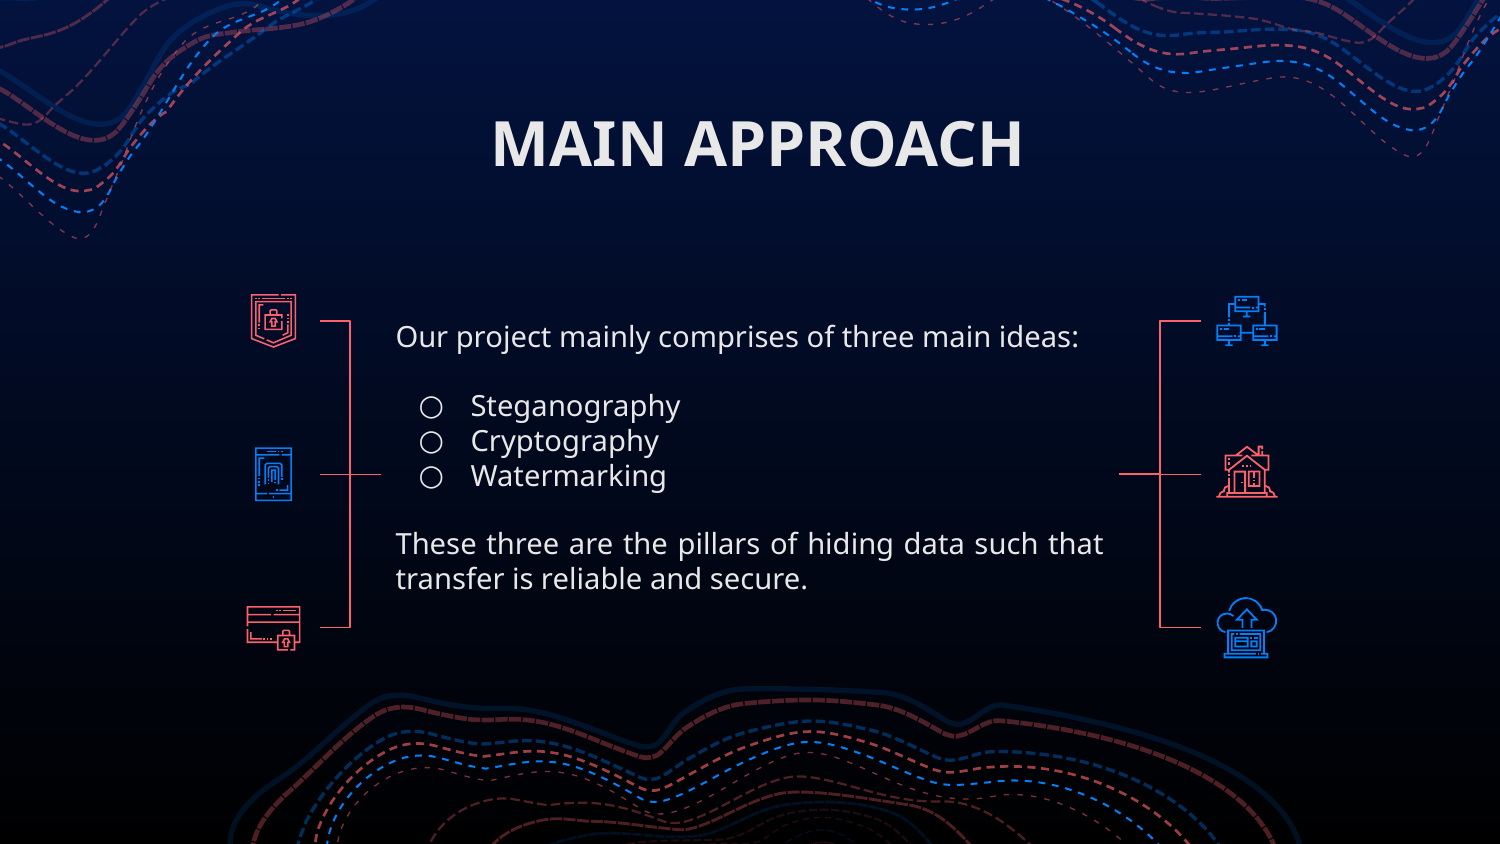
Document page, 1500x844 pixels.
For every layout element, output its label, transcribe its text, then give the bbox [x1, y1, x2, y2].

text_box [319, 480, 381, 628]
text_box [1200, 581, 1294, 674]
title MAIN APPROACH [118, 88, 1382, 192]
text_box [1119, 480, 1202, 628]
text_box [319, 320, 381, 472]
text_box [227, 274, 320, 368]
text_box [1200, 274, 1294, 368]
subtitle Our project mainly comprises of three main ideas: Steganography Cryptography Watermarking These three are the pillars of hiding data such that transfer is reliable and secure. [380, 303, 1120, 645]
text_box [227, 427, 320, 521]
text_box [1119, 320, 1202, 472]
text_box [227, 581, 320, 674]
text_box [1200, 427, 1294, 521]
